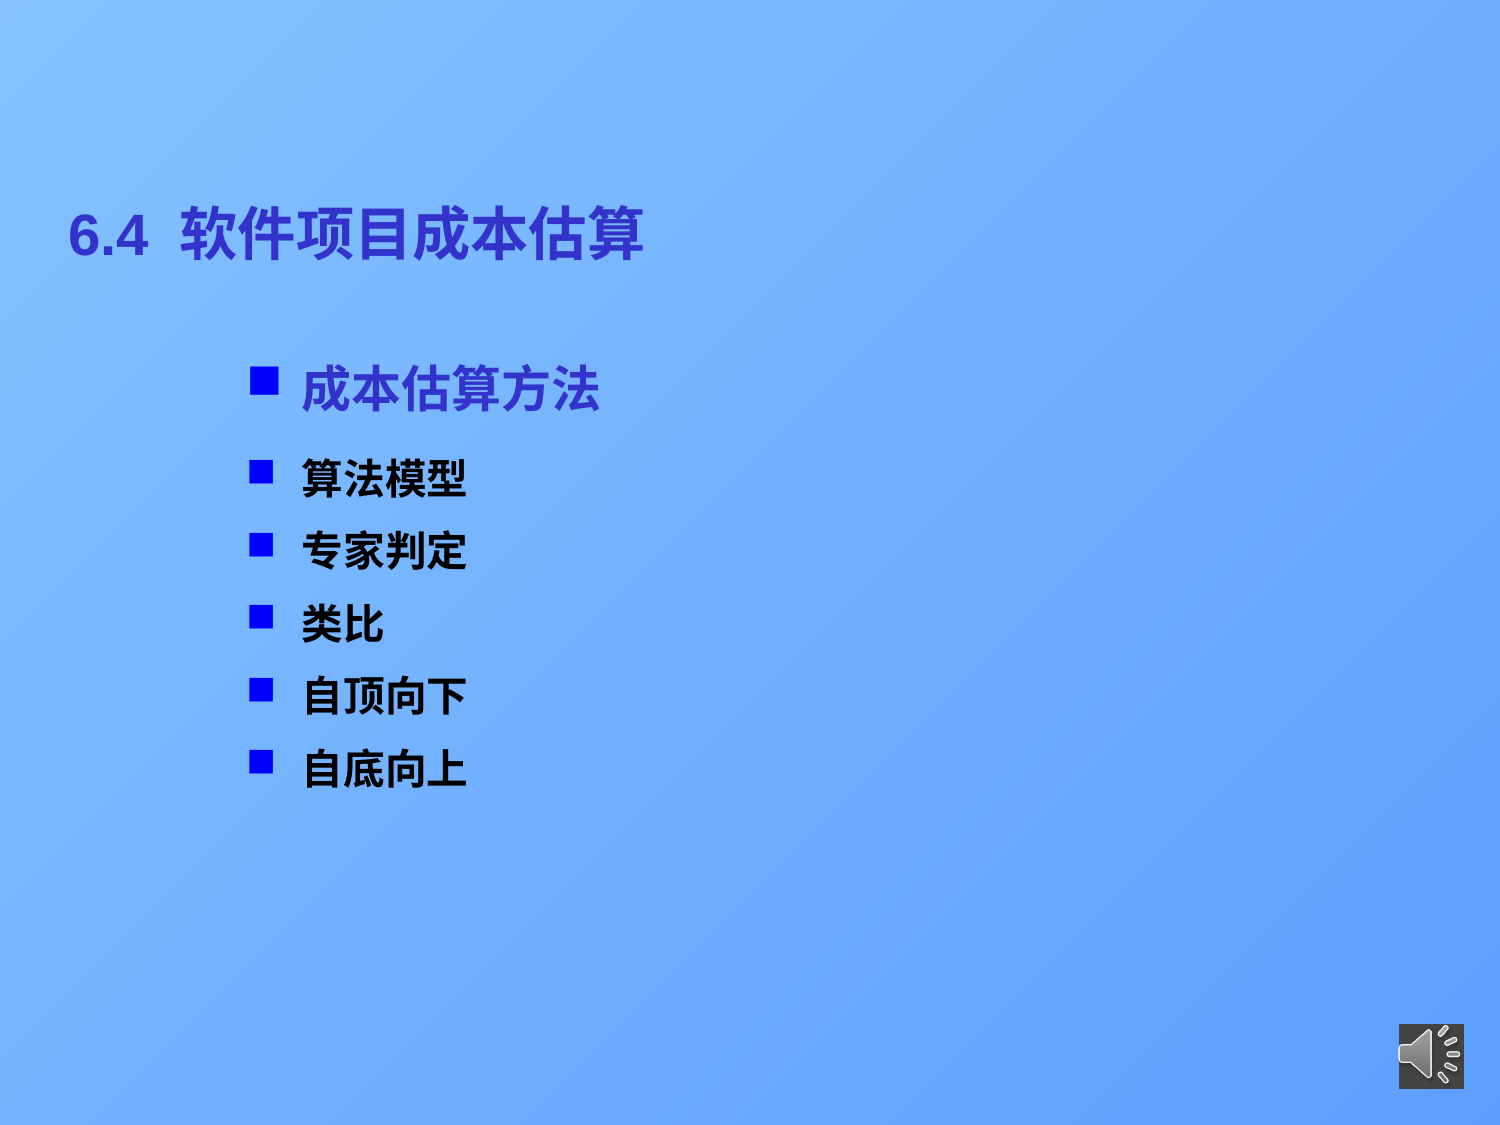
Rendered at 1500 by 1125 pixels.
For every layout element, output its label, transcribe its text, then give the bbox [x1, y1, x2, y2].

list 成本估算方法 算法模型 专家判定 类比 自顶向下 自底向上 [230, 350, 1460, 1125]
title 6.4 软件项目成本估算 [53, 172, 1471, 291]
picture [1397, 1022, 1465, 1090]
